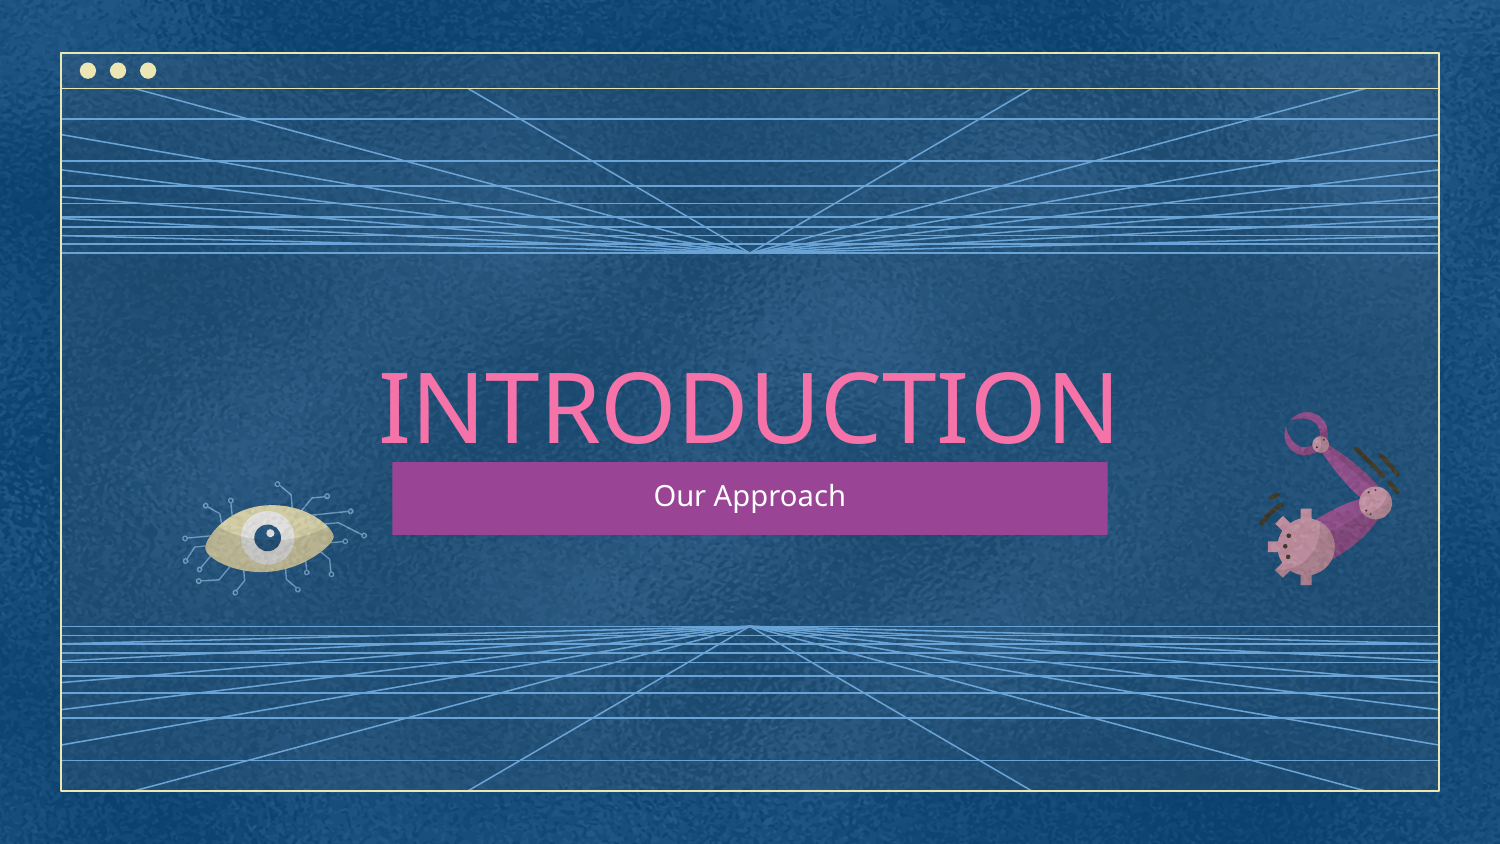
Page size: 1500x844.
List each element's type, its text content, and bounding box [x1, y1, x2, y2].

subtitle Our Approach [392, 462, 1108, 535]
title INTRODUCTION [175, 335, 1325, 474]
